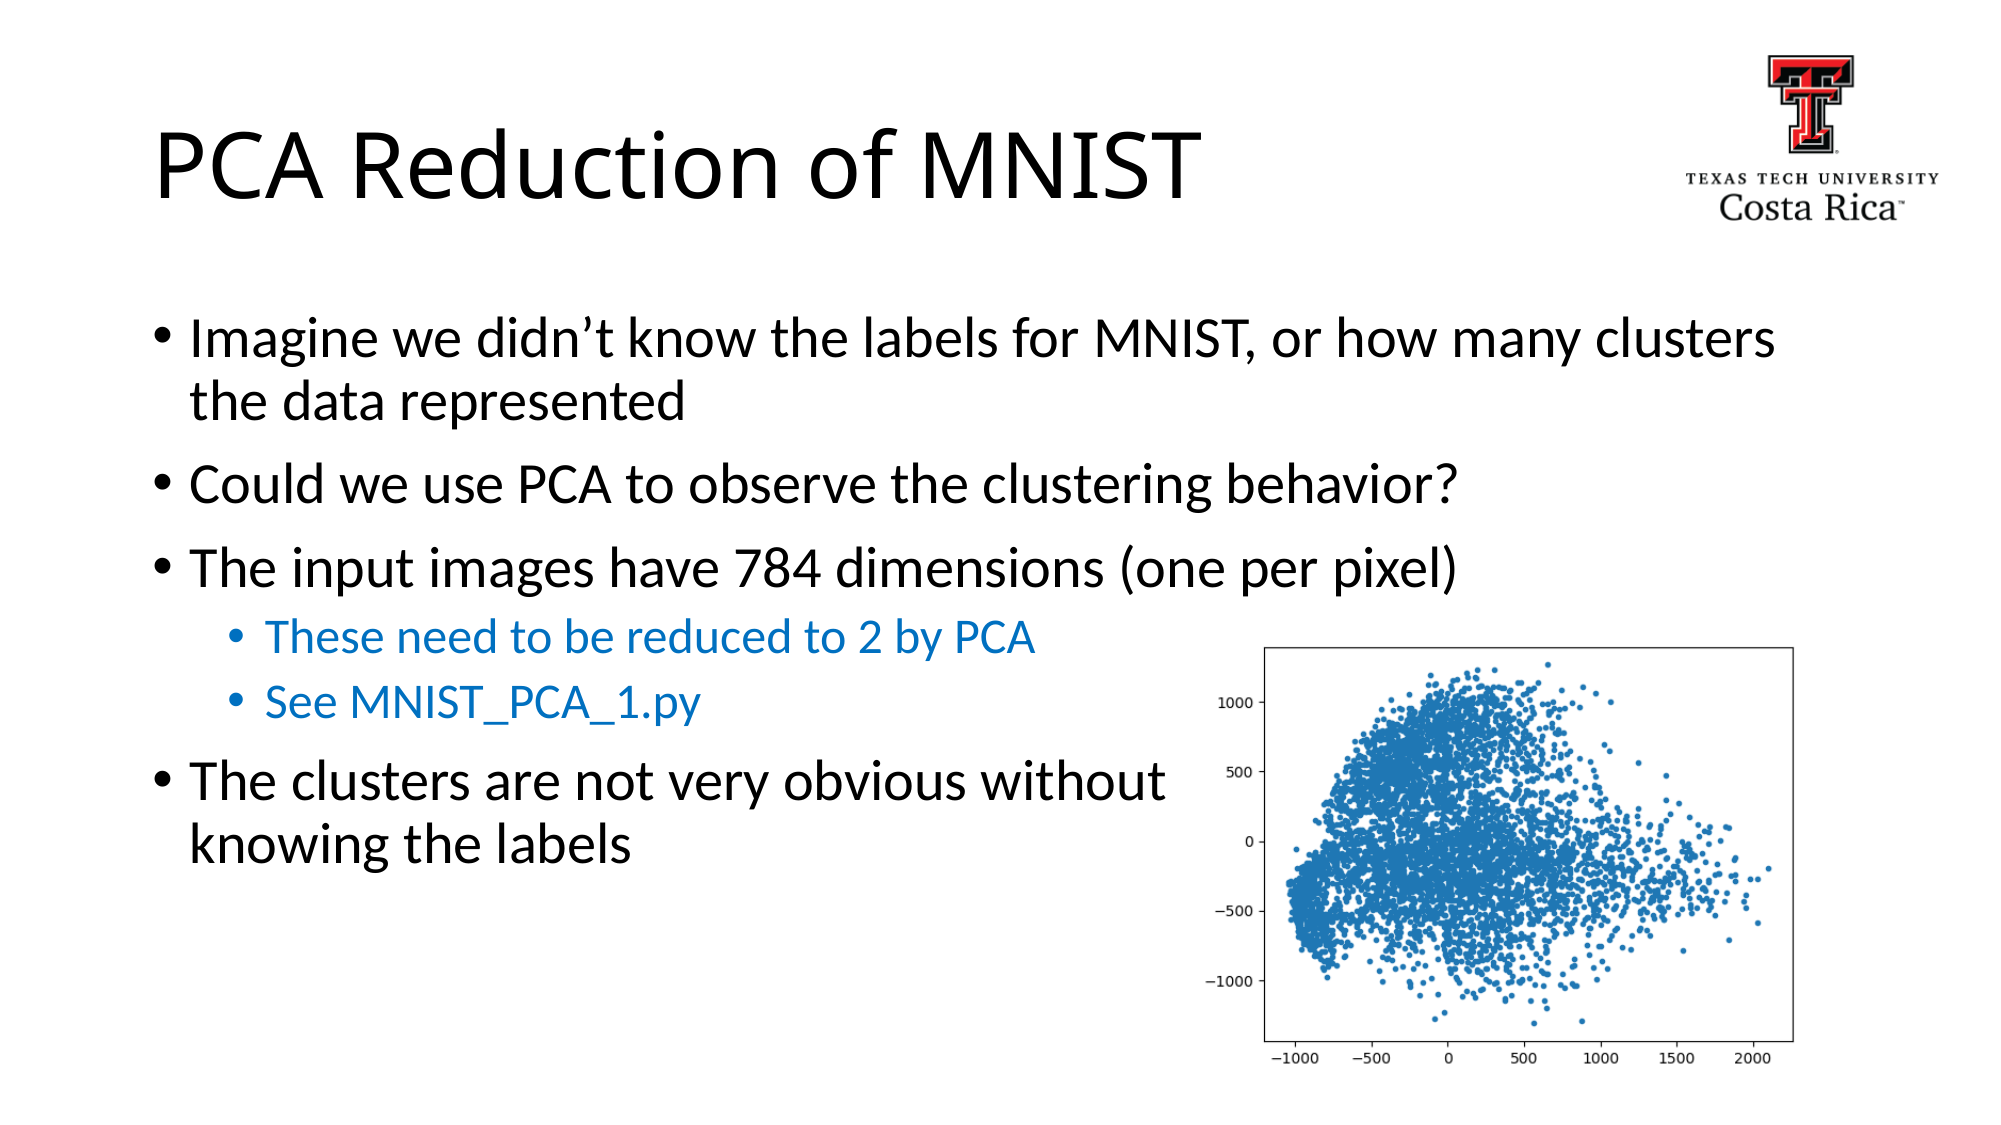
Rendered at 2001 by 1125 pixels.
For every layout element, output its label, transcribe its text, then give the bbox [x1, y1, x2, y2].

title PCA Reduction of MNIST [137, 59, 1863, 278]
picture [1664, 30, 1964, 251]
list Imagine we didn’t know the labels for MNIST, or how many clusters the data represented Could we use PCA to observe the clustering behavior? The input images have 784 dimensions (one per pixel) These need to be reduced to 2 by PCA See MNIST_PCA_1.py The clusters are not very obvious without knowing the labels [137, 299, 1863, 1014]
picture [1199, 627, 1831, 1087]
